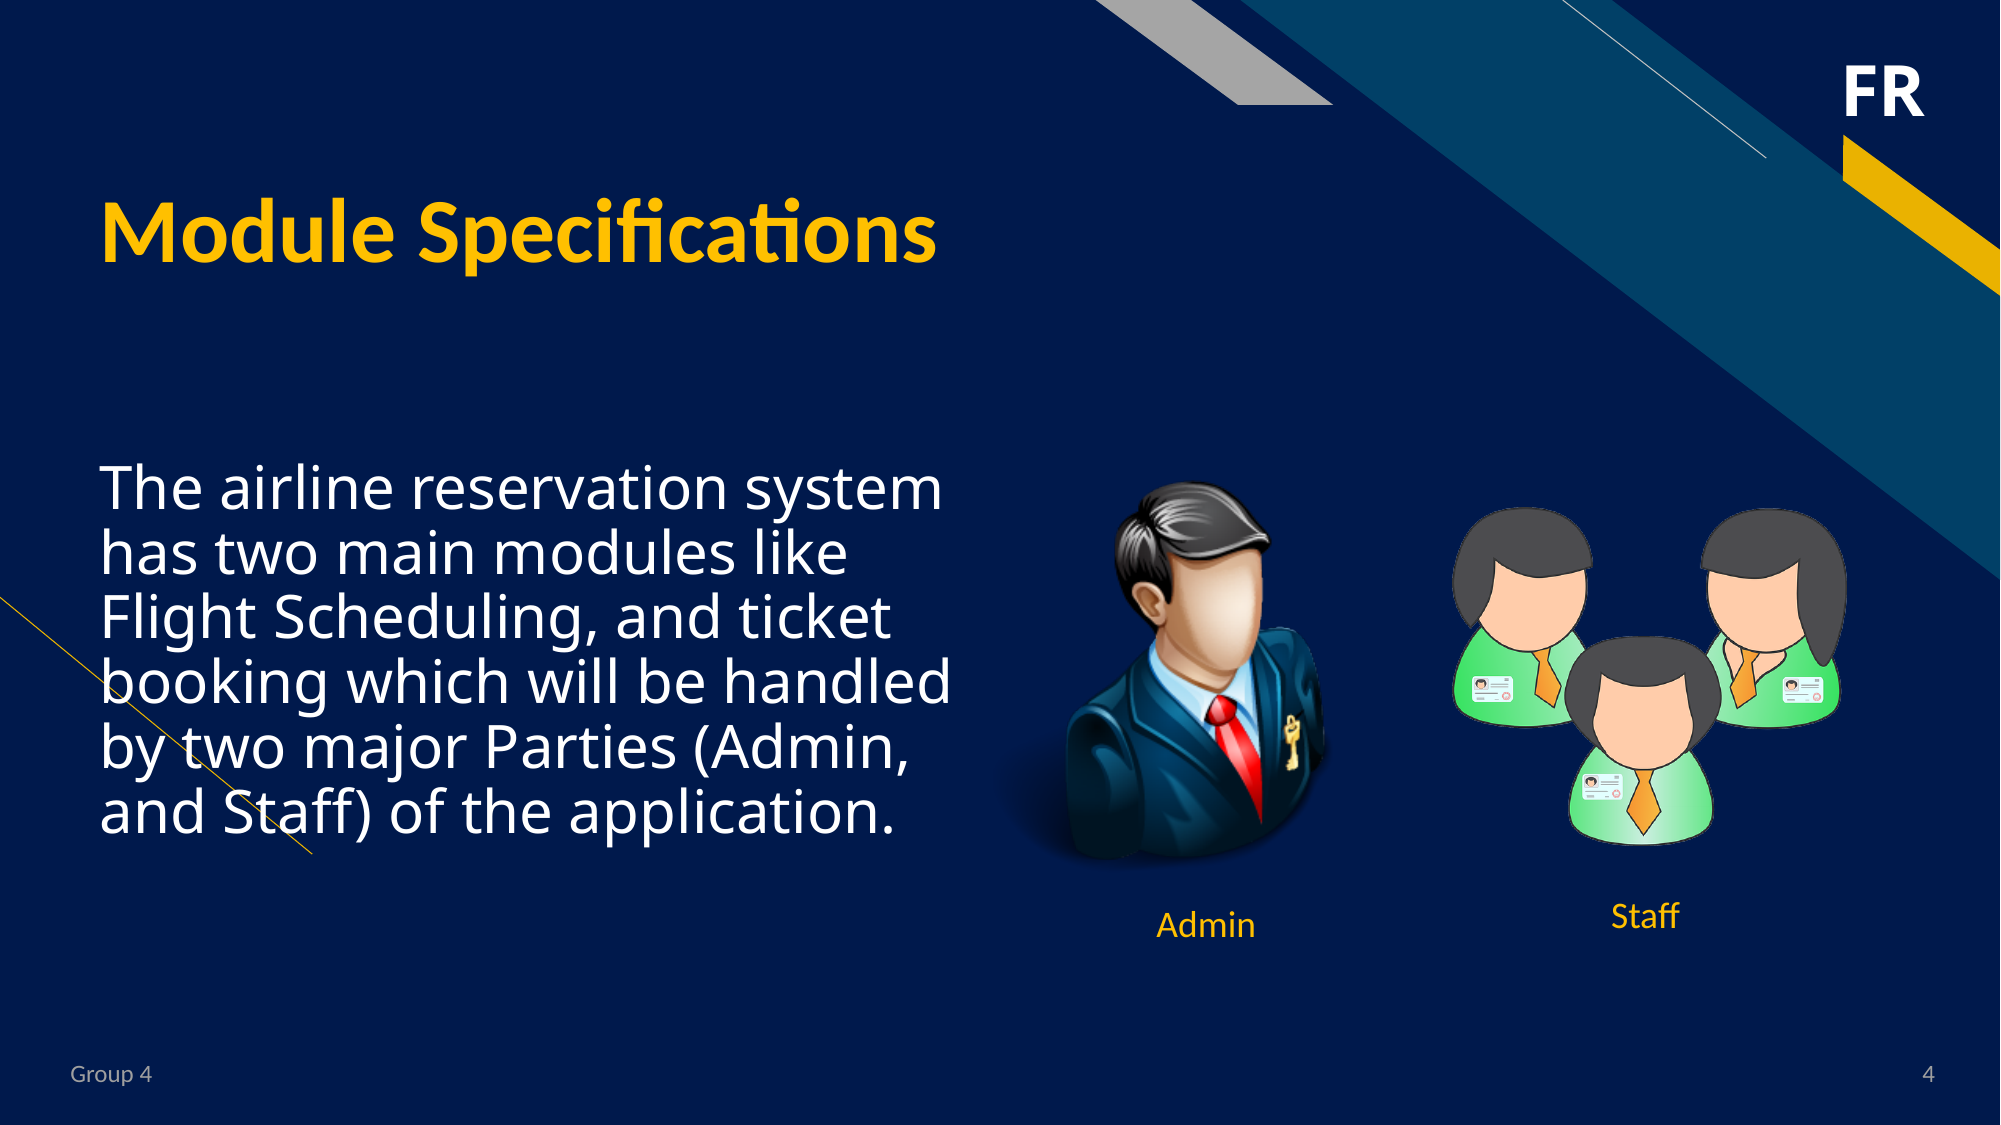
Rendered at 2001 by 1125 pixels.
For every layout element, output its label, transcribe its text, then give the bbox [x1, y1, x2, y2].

list The airline reservation system has two main modules like Flight Scheduling, and ticket booking which will be handled by two major Parties (Admin, and Staff) of the application. [85, 450, 984, 935]
slide_number 4 [1828, 1042, 1950, 1103]
picture [960, 476, 1361, 877]
text_box Staff [1596, 883, 1738, 944]
text_box Admin [1141, 892, 1283, 952]
title Module Specifications [85, 98, 1453, 283]
footer Group 4 [55, 1042, 731, 1103]
picture [1452, 507, 1847, 846]
